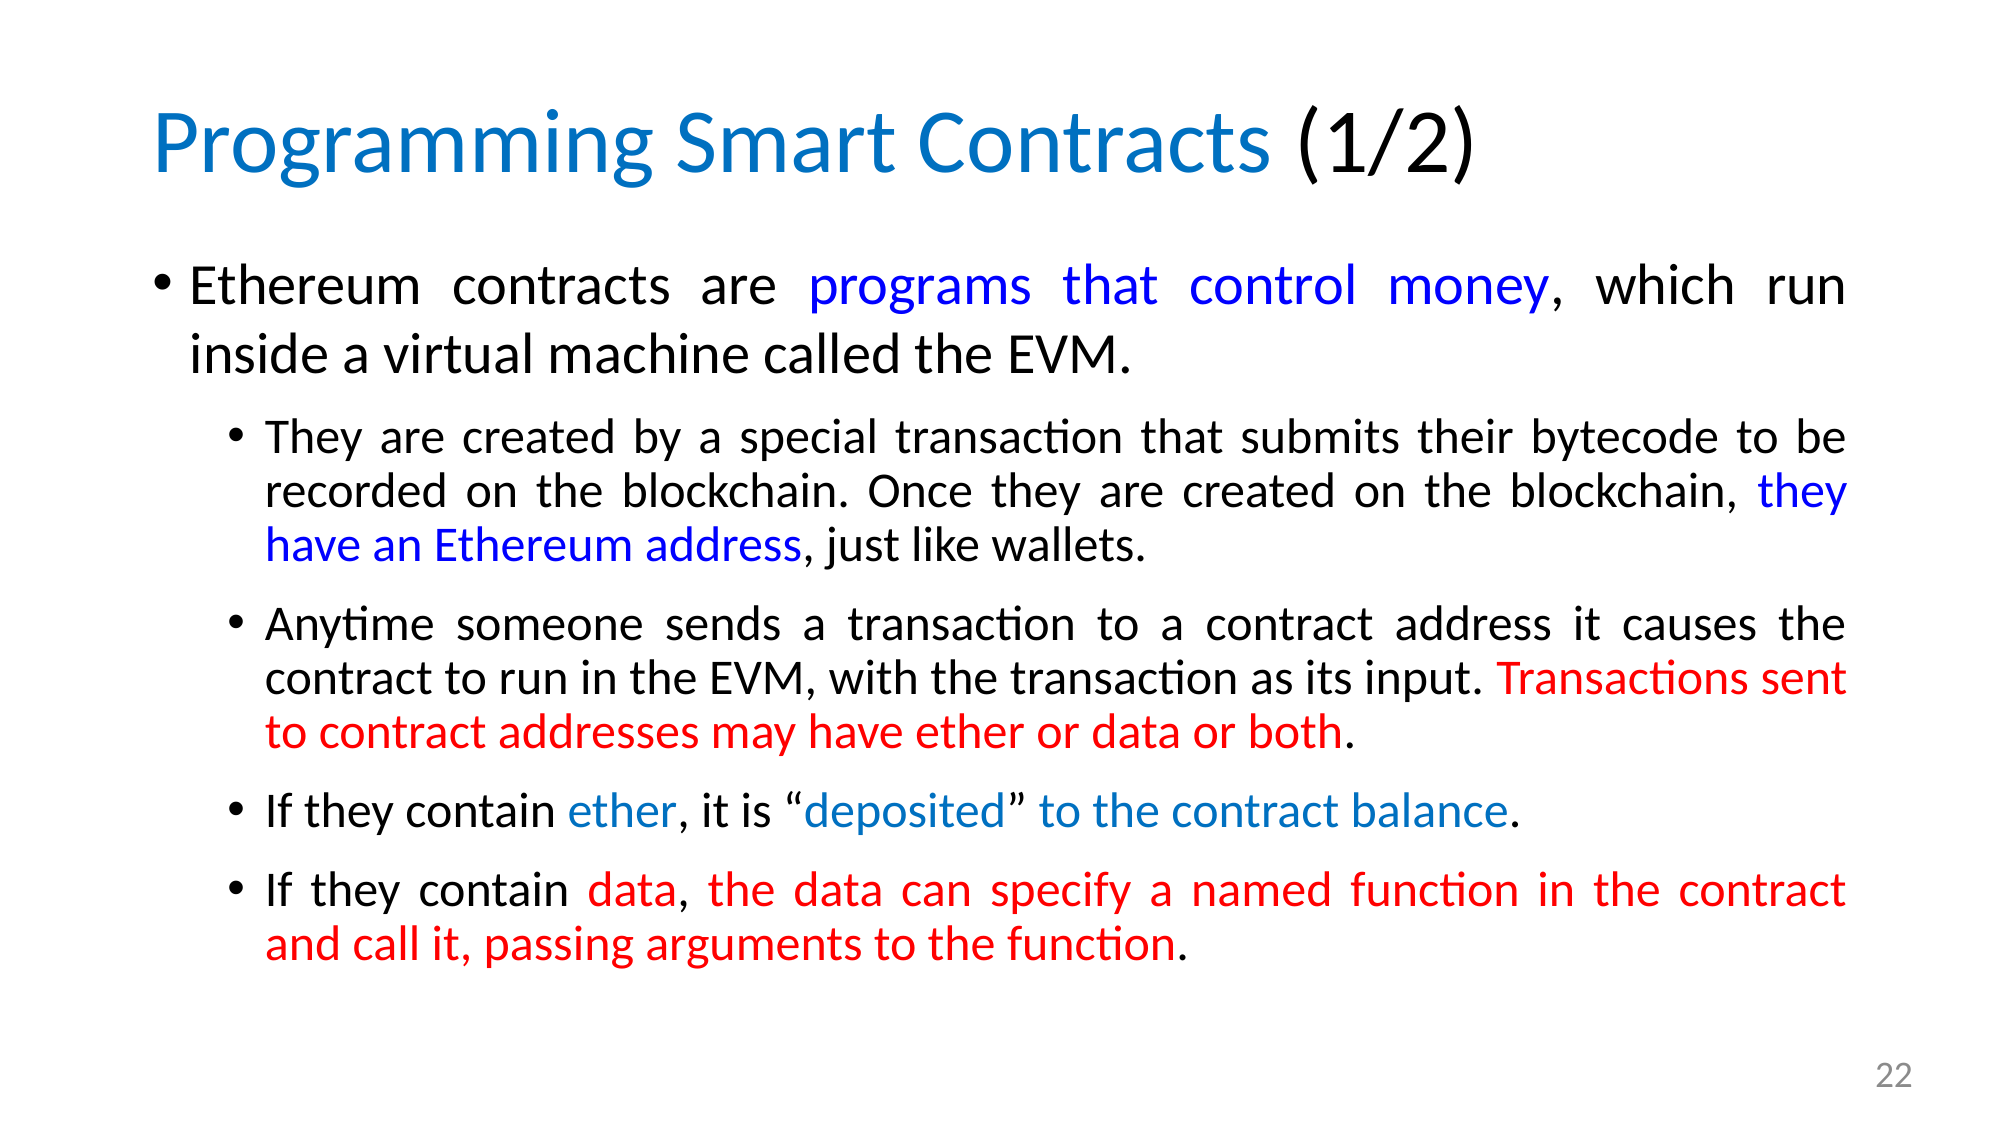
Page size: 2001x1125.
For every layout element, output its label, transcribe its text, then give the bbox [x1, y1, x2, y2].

list Ethereum contracts are programs that control money, which run inside a virtual machine called the EVM. They are created by a special transaction that submits their bytecode to be recorded on the blockchain. Once they are created on the blockchain, they have an Ethereum address, just like wallets. Anytime someone sends a transaction to a contract address it causes the contract to run in the EVM, with the transaction as its input. Transactions sent to contract addresses may have ether or data or both. If they contain ether, it is “deposited” to the contract balance. If they contain data, the data can specify a named function in the contract and call it, passing arguments to the function. [137, 238, 1863, 1013]
slide_number 22 [1477, 1042, 1928, 1103]
title Programming Smart Contracts (1/2) [137, 59, 1863, 227]
